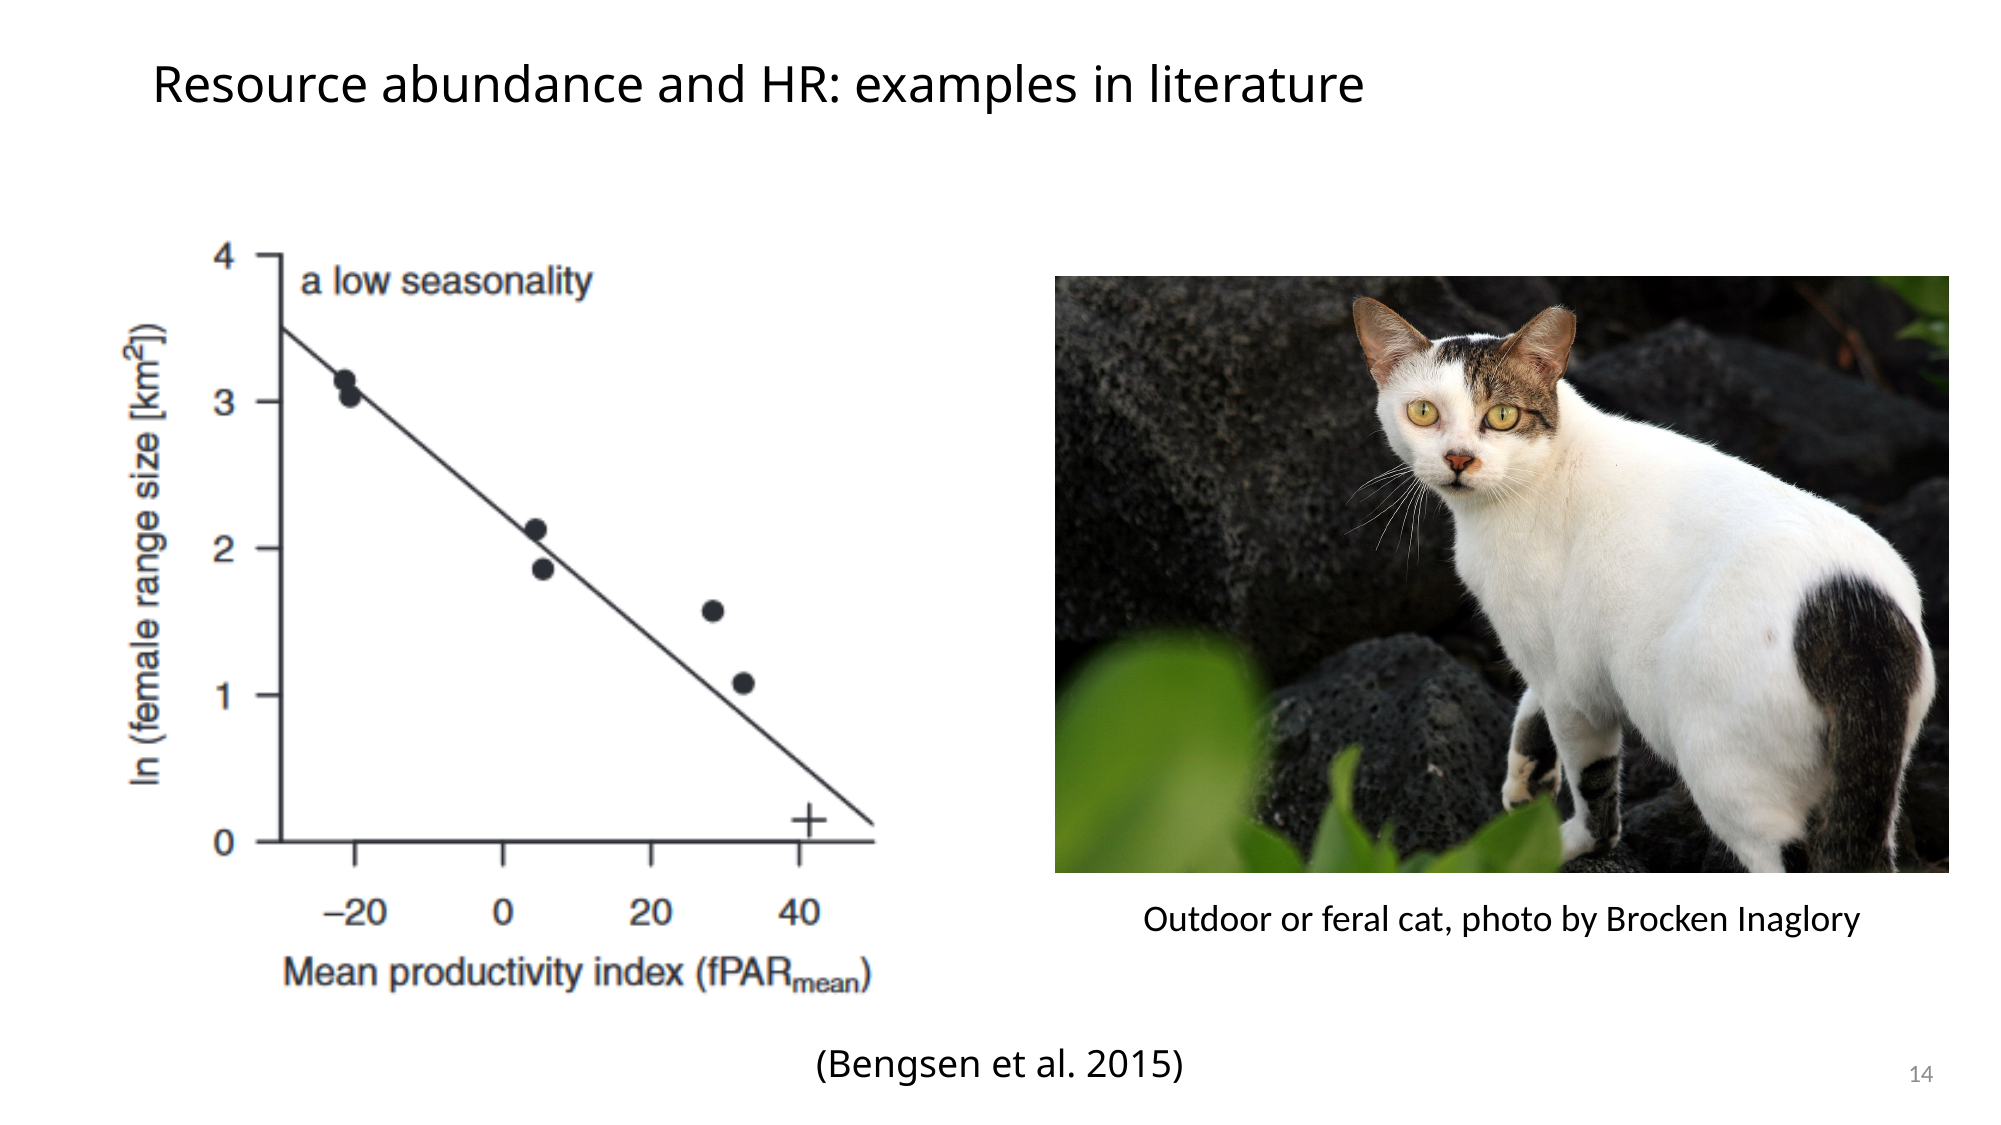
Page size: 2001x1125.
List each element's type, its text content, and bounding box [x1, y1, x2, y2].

title Resource abundance and HR: examples in literature [137, 59, 1863, 112]
text_box Outdoor or feral cat, photo by Brocken Inaglory [1055, 886, 1949, 947]
slide_number 14 [1830, 1042, 1949, 1103]
picture [86, 215, 918, 1009]
picture [1055, 276, 1949, 873]
text_box (Bengsen et al. 2015) [500, 1032, 1500, 1093]
